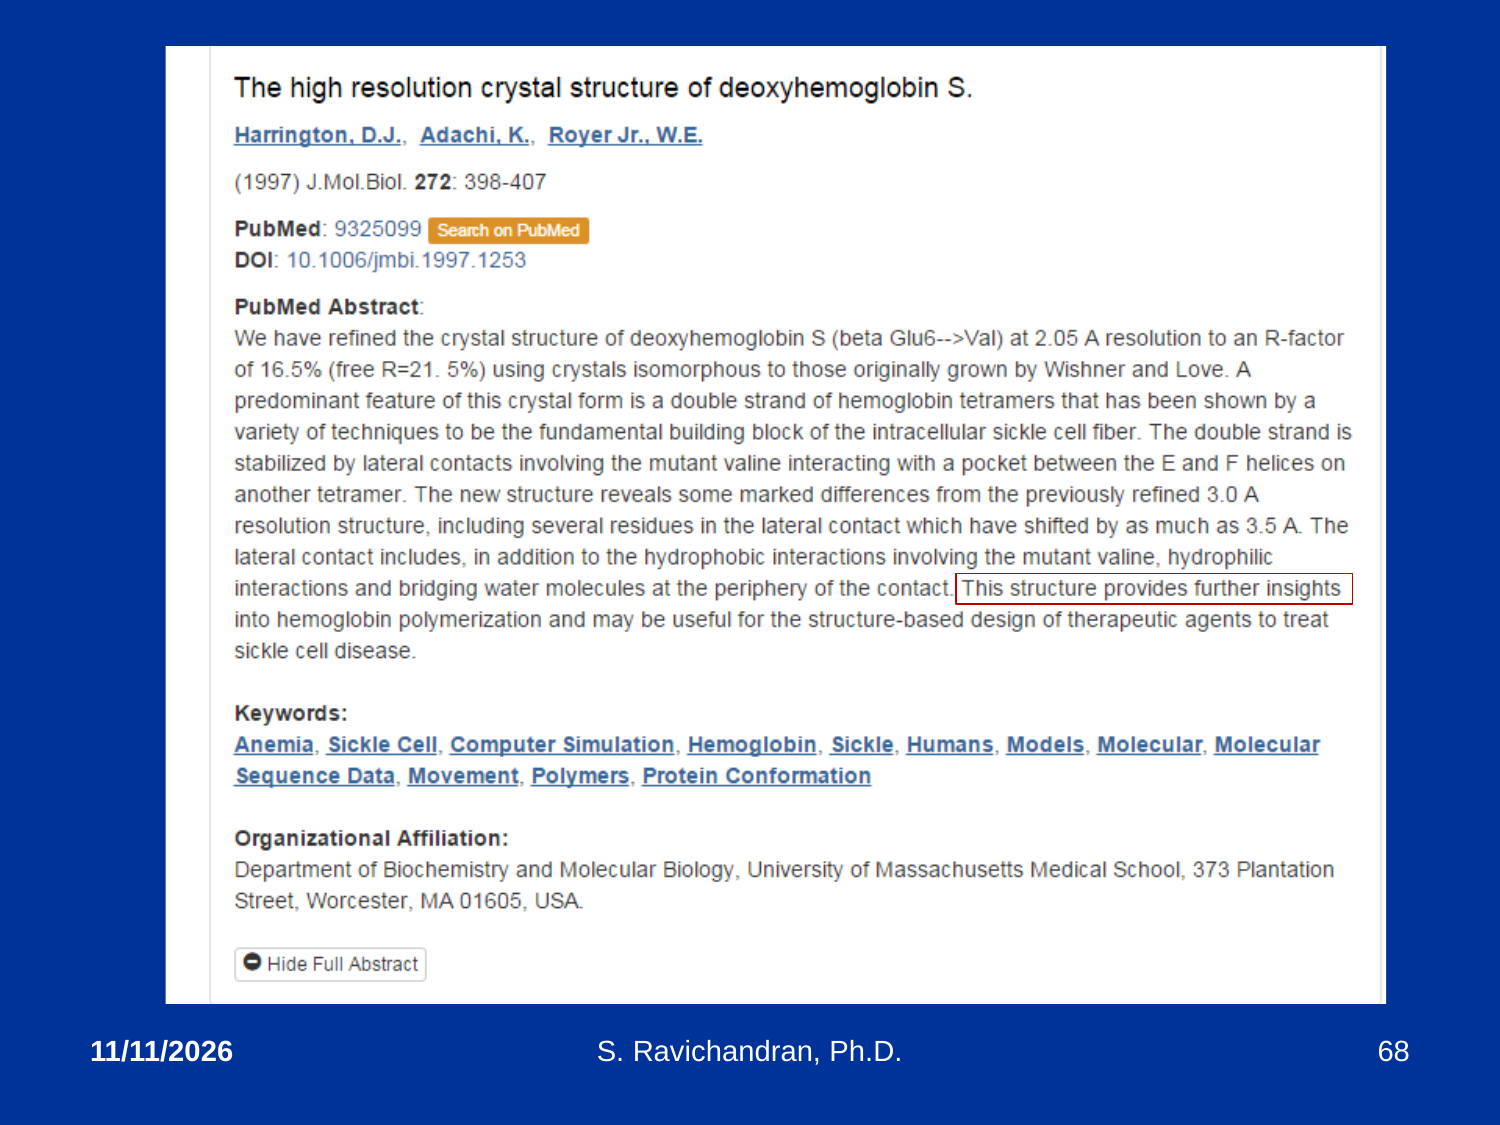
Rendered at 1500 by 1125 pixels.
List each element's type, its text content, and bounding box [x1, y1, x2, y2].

slide_number 68 [1074, 1024, 1426, 1103]
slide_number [74, 1024, 426, 1103]
picture [165, 46, 1387, 1004]
footer S. Ravichandran, Ph.D. [512, 1024, 988, 1103]
